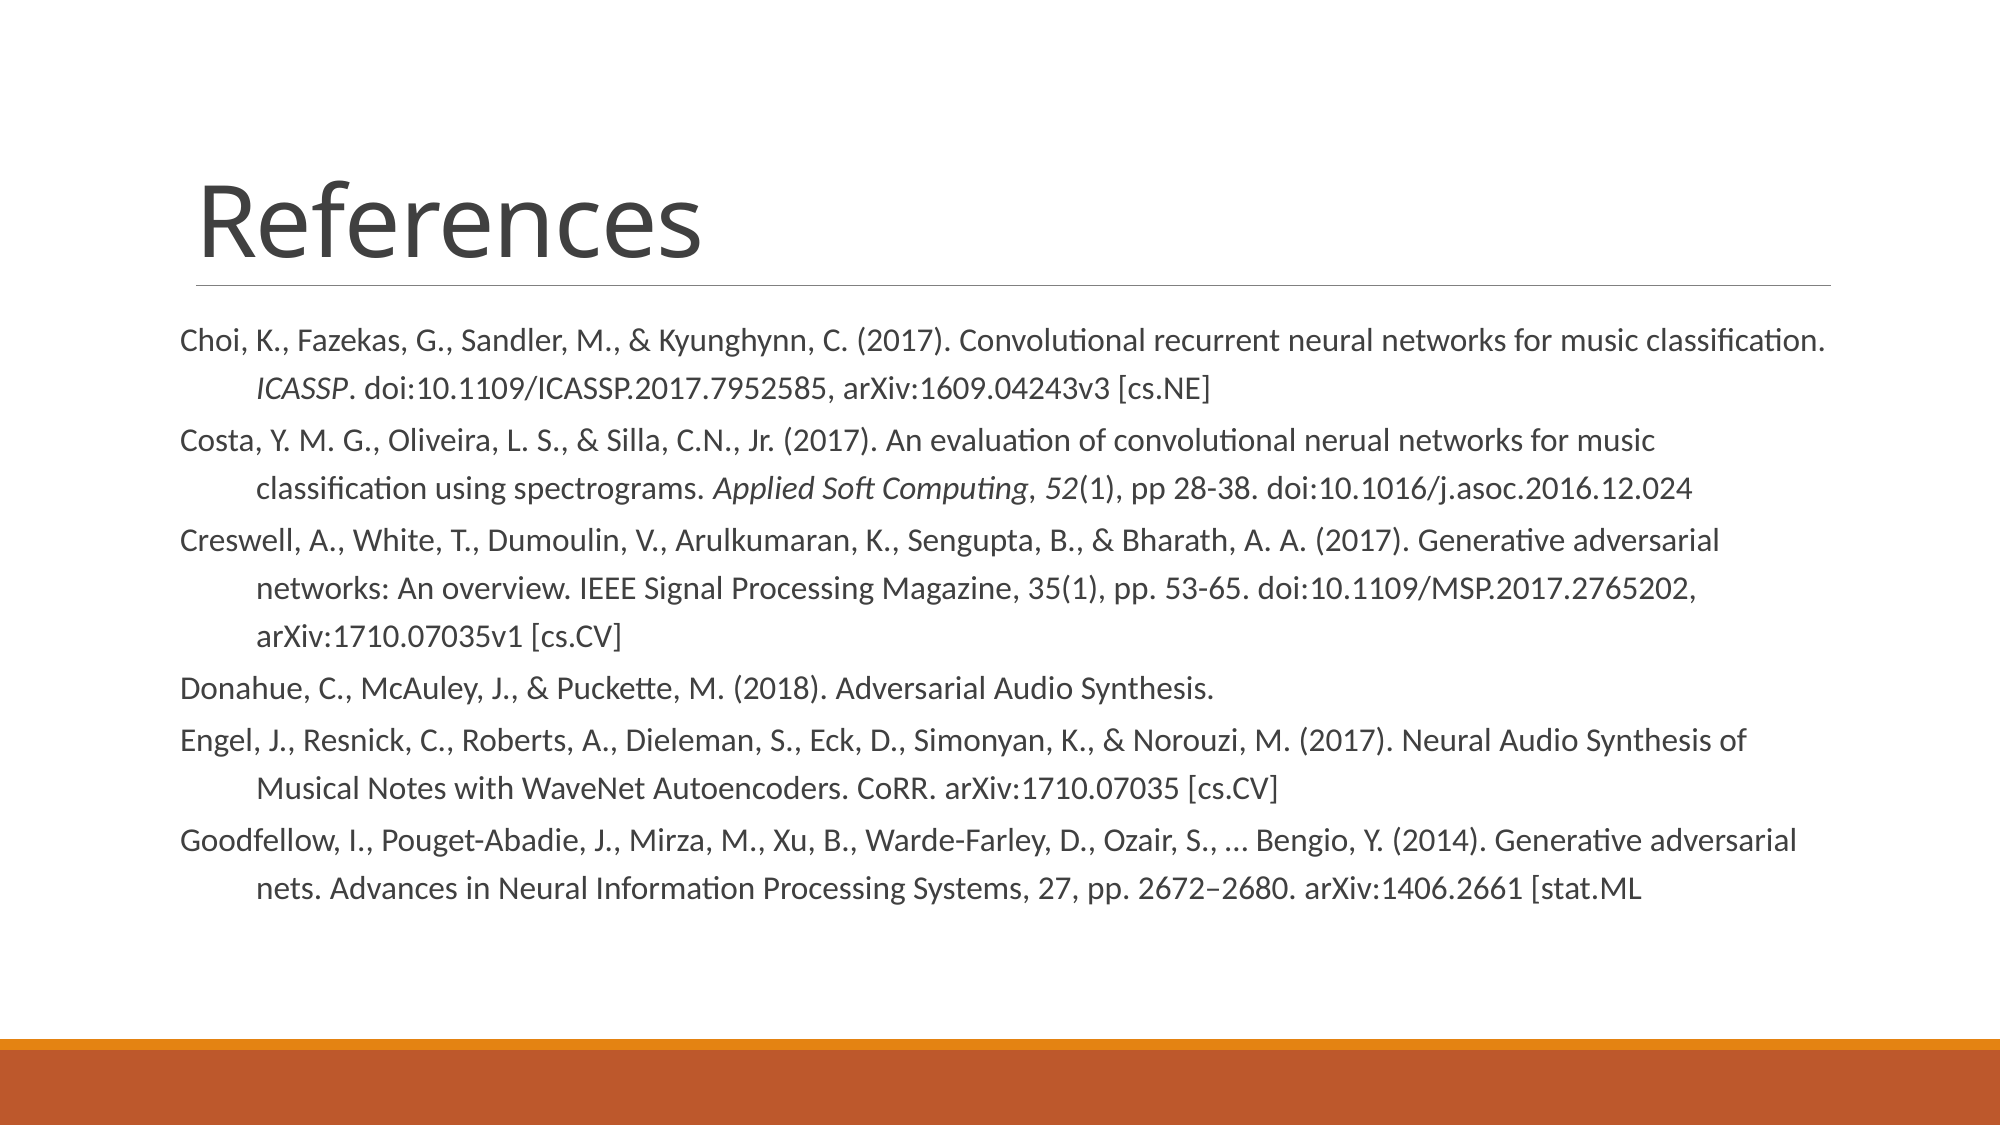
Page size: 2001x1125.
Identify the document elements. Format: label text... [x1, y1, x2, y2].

title References [180, 47, 1830, 285]
list Choi, K., Fazekas, G., Sandler, M., & Kyunghynn, C. (2017). Convolutional recurrent neural networks for music classification. ICASSP. doi:10.1109/ICASSP.2017.7952585, arXiv:1609.04243v3 [cs.NE] Costa, Y. M. G., Oliveira, L. S., & Silla, C.N., Jr. (2017). An evaluation of convolutional nerual networks for music classification using spectrograms. Applied Soft Computing, 52(1), pp 28-38. doi:10.1016/j.asoc.2016.12.024 Creswell, A., White, T., Dumoulin, V., Arulkumaran, K., Sengupta, B., & Bharath, A. A. (2017). Generative adversarial networks: An overview. IEEE Signal Processing Magazine, 35(1), pp. 53-65. doi:10.1109/MSP.2017.2765202, arXiv:1710.07035v1 [cs.CV] Donahue, C., McAuley, J., & Puckette, M. (2018). Adversarial Audio Synthesis. Engel, J., Resnick, C., Roberts, A., Dieleman, S., Eck, D., Simonyan, K., & Norouzi, M. (2017). Neural Audio Synthesis of Musical Notes with WaveNet Autoencoders. CoRR. arXiv:1710.07035 [cs.CV] Goodfellow, I., Pouget-Abadie, J., Mirza, M., Xu, B., Warde-Farley, D., Ozair, S., … Bengio, Y. (2014). Generative adversarial nets. Advances in Neural Information Processing Systems, 27, pp. 2672–2680. arXiv:1406.2661 [stat.ML [180, 302, 1830, 963]
